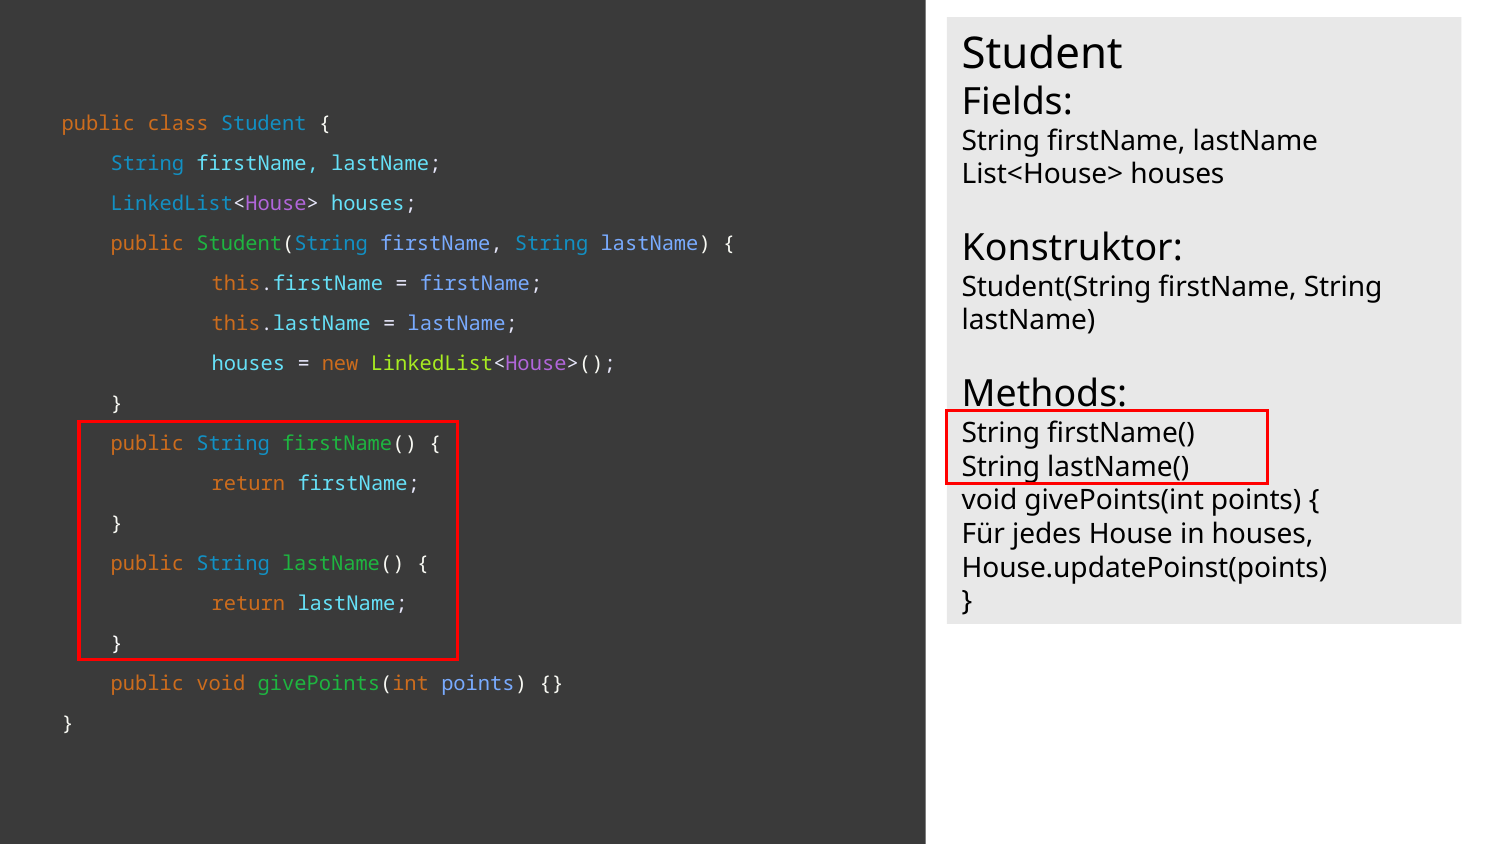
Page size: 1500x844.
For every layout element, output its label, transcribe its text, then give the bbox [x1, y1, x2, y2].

text_box Student Fields: String firstName, lastName List<House> houses Konstruktor: Student(String firstName, String lastName) Methods: String firstName() String lastName() void givePoints(int points) { Für jedes House in houses, House.updatePoinst(points) } [946, 17, 1462, 624]
text_box [0, 0, 926, 844]
list public class Student { String firstName, lastName; LinkedList<House> houses; public Student(String firstName, String lastName) { this.firstName = firstName; this.lastName = lastName; houses = new LinkedList<House>(); } public String firstName() { return firstName; } public String lastName() { return lastName; } public void givePoints(int points) {} } [50, 29, 865, 741]
text_box [77, 420, 459, 661]
text_box [945, 409, 1269, 485]
